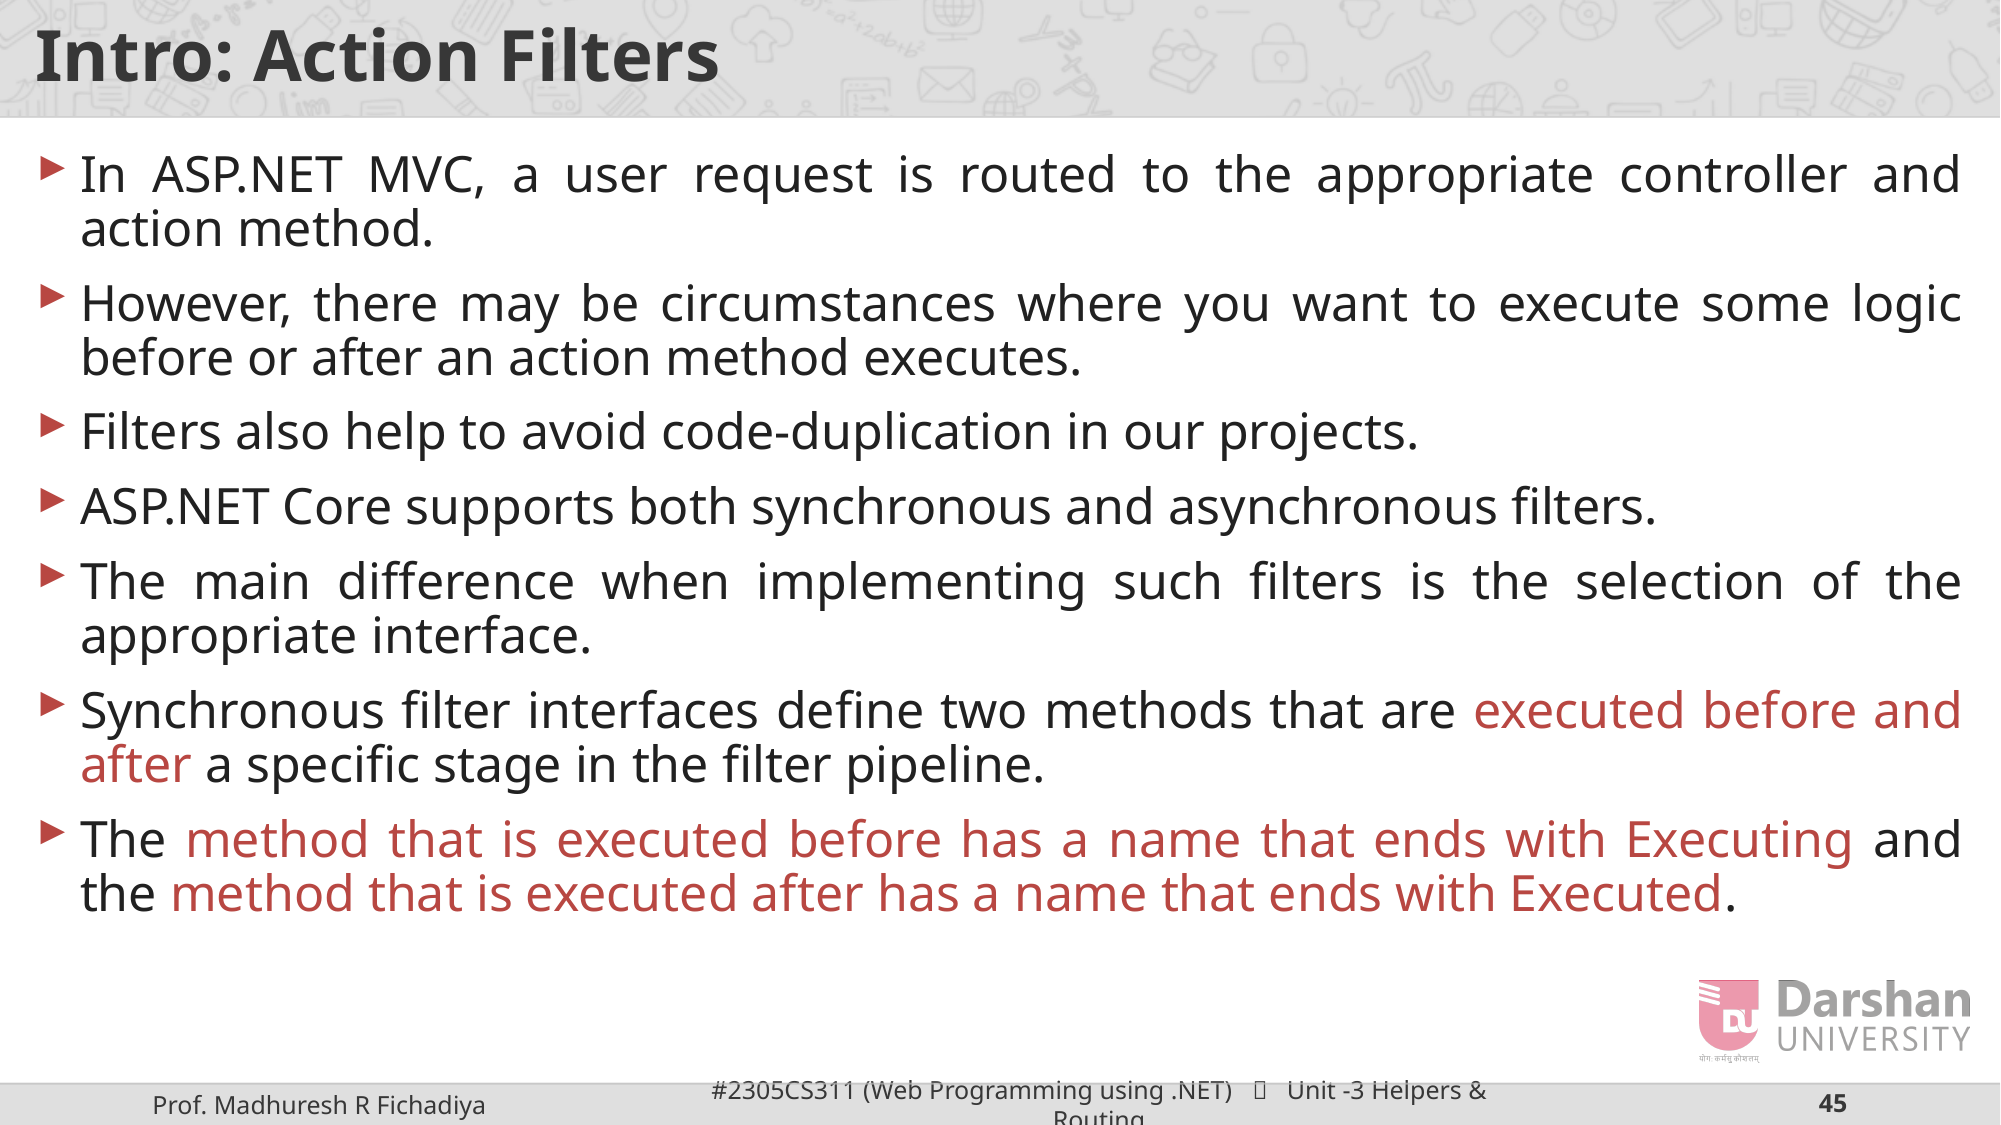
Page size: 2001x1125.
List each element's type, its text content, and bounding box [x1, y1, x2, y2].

list In ASP.NET MVC, a user request is routed to the appropriate controller and action method. However, there may be circumstances where you want to execute some logic before or after an action method executes. Filters also help to avoid code-duplication in our projects. ASP.NET Core supports both synchronous and asynchronous filters. The main difference when implementing such filters is the selection of the appropriate interface. Synchronous filter interfaces define two methods that are executed before and after a specific stage in the filter pipeline. The method that is executed before has a name that ends with Executing and the method that is executed after has a name that ends with Executed. [21, 141, 1979, 1059]
title Intro: Action Filters [0, 0, 2000, 117]
